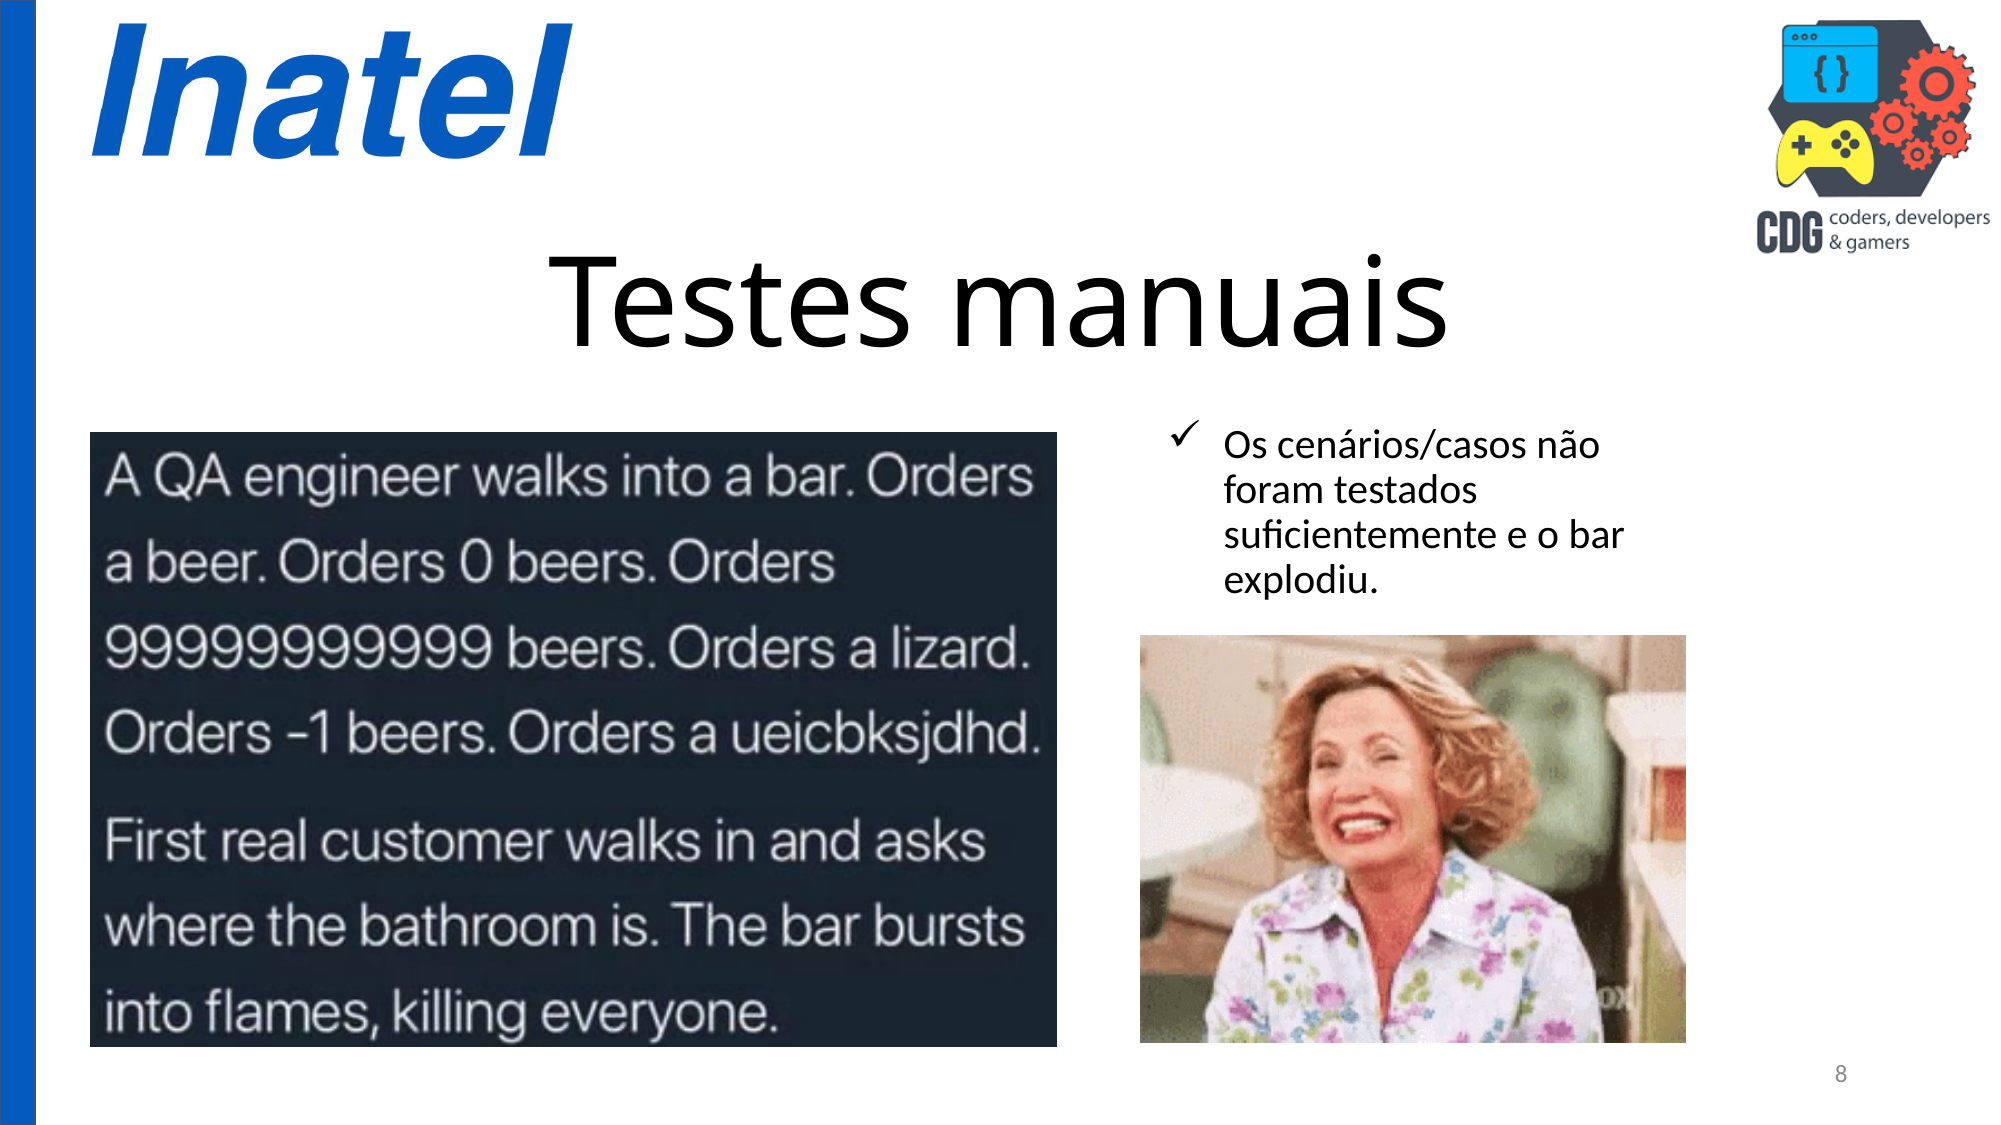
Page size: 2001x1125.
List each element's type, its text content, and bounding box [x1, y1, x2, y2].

picture [1745, 10, 2000, 266]
subtitle Os cenários/casos não foram testados suficientemente e o bar explodiu. [1077, 414, 1663, 953]
picture [90, 432, 1057, 1047]
text_box [0, 0, 36, 1125]
picture [1139, 635, 1686, 1043]
slide_number 8 [1412, 1042, 1863, 1103]
title Testes manuais [249, 175, 1750, 382]
picture [91, 23, 573, 159]
